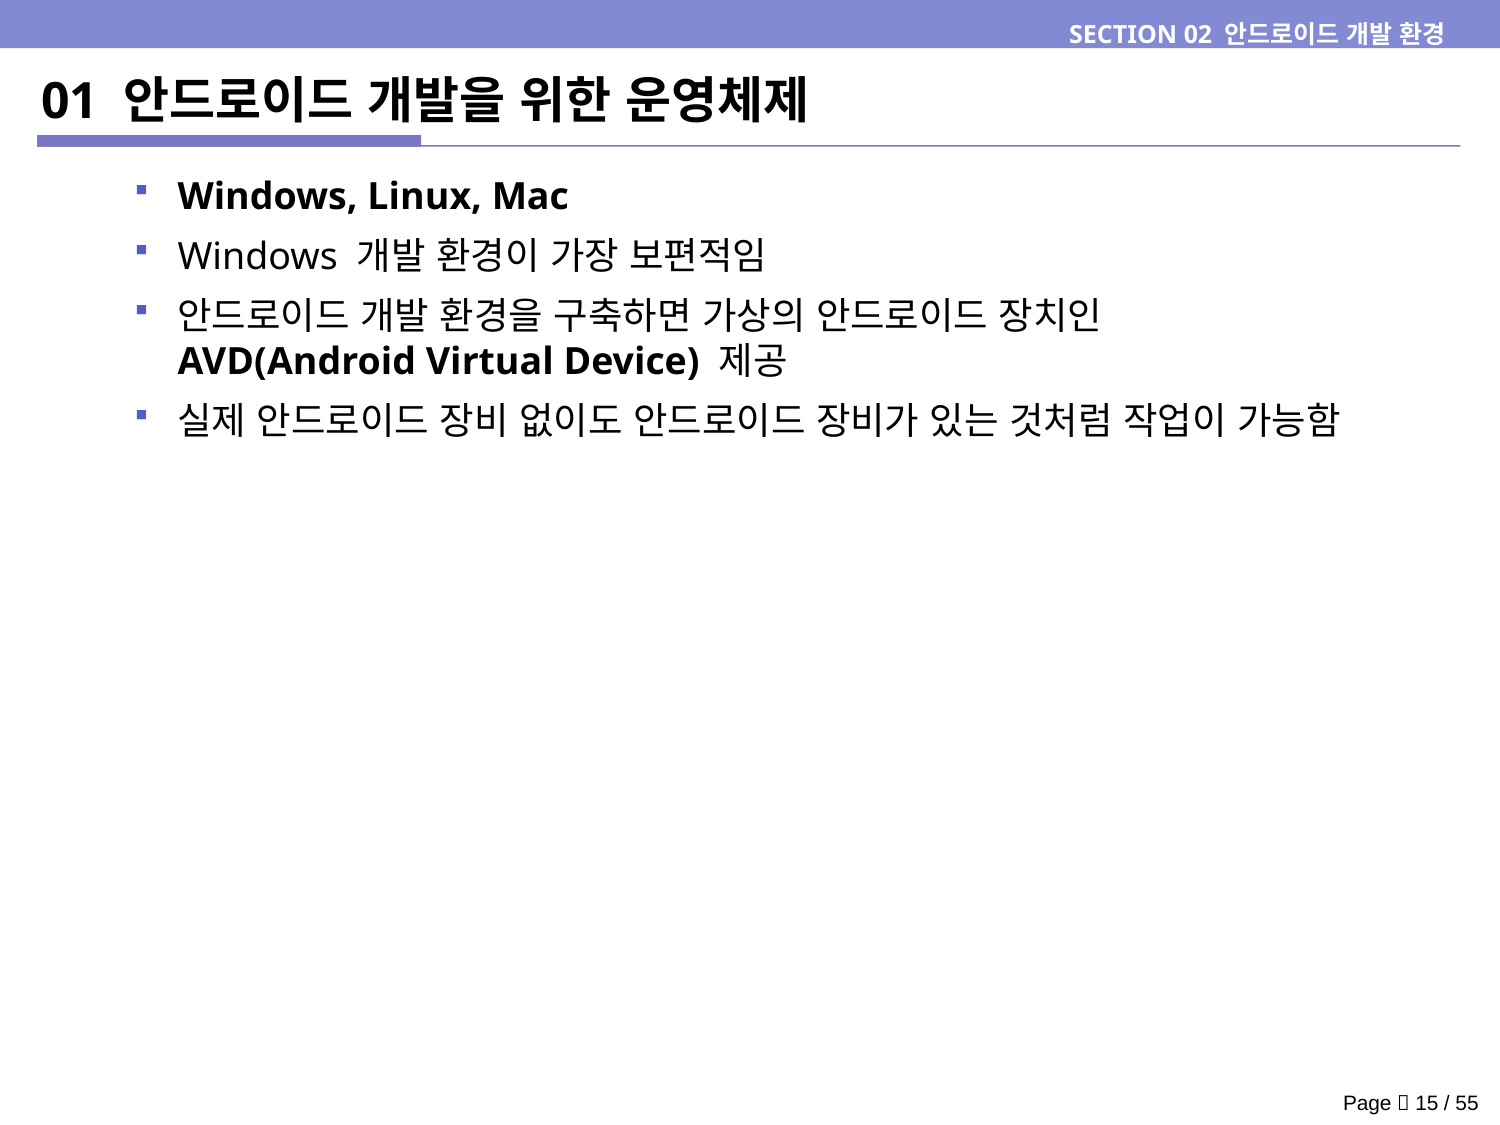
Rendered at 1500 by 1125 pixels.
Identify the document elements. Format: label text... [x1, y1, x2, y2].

list Windows, Linux, Mac Windows 개발 환경이 가장 보편적임 안드로이드 개발 환경을 구축하면 가상의 안드로이드 장치인 AVD(Android Virtual Device) 제공 실제 안드로이드 장비 없이도 안드로이드 장비가 있는 것처럼 작업이 가능함 [104, 171, 1382, 880]
title 01 안드로이드 개발을 위한 운영체제 [41, 67, 1448, 132]
text_box SECTION 02 안드로이드 개발 환경 [1054, 11, 1500, 57]
